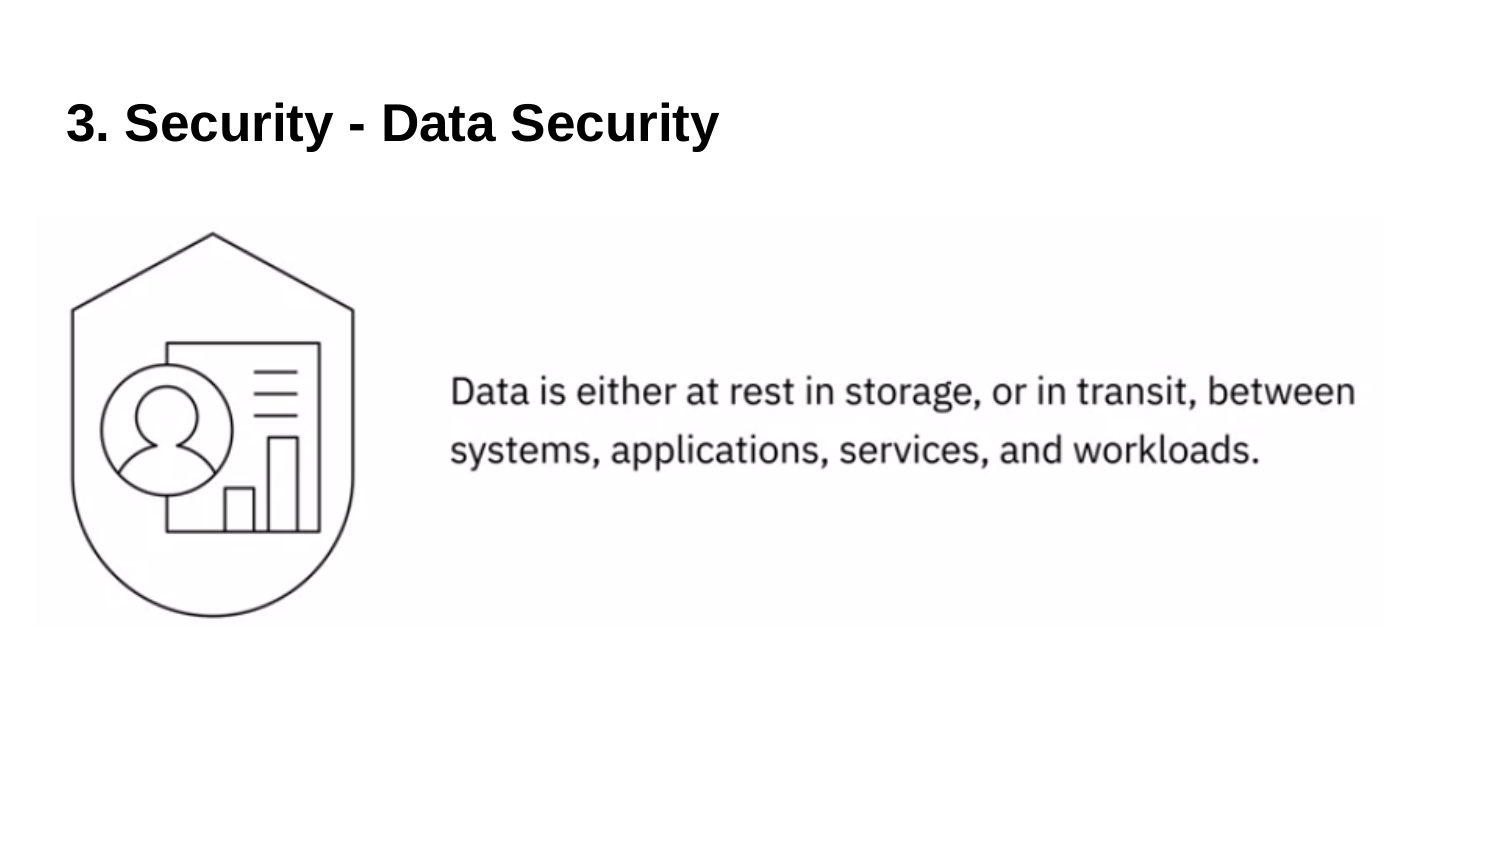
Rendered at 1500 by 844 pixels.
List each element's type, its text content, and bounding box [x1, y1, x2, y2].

picture [33, 215, 1383, 629]
title 3. Security - Data Security [51, 72, 1449, 167]
